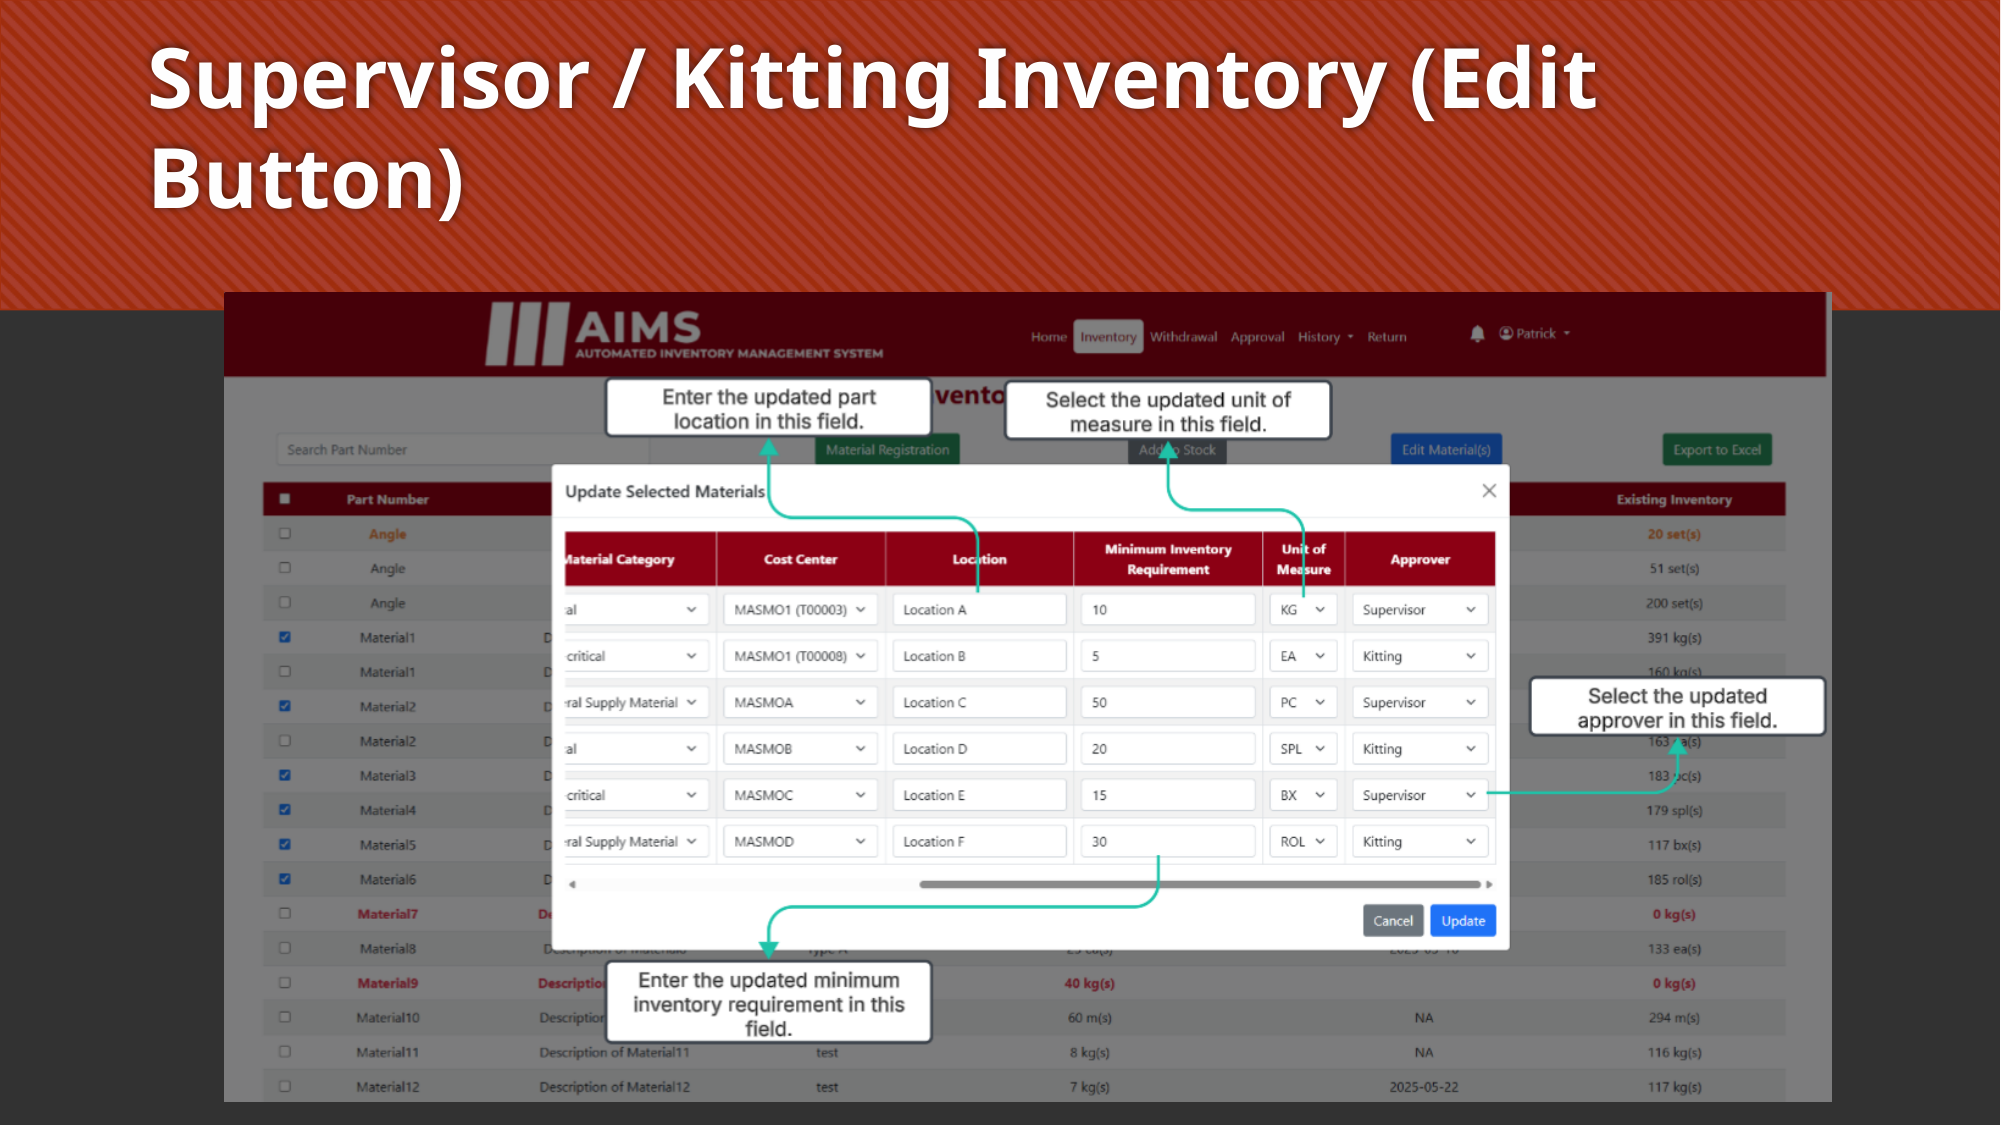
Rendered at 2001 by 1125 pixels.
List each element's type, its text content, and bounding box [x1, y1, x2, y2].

text_box Supervisor / Kitting Inventory (Edit Button) [132, 73, 1924, 233]
picture [224, 292, 1833, 1102]
